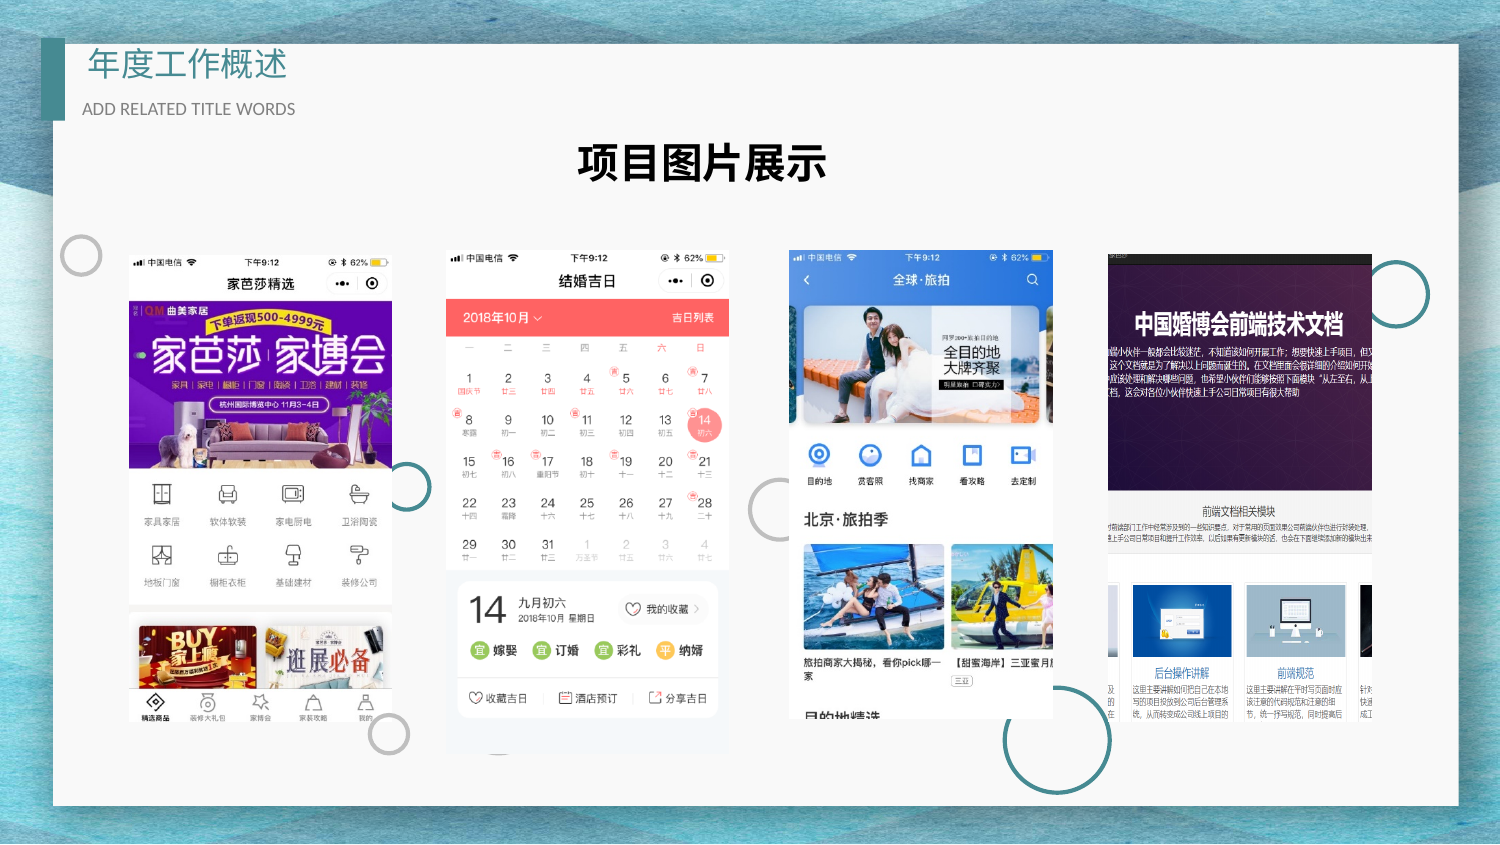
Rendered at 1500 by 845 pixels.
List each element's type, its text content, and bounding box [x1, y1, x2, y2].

text_box [747, 477, 784, 542]
text_box [1377, 260, 1431, 329]
text_box 项目图片展示 [562, 129, 844, 195]
picture [0, 0, 1500, 844]
text_box [396, 461, 432, 512]
text_box [367, 714, 411, 756]
text_box [59, 234, 103, 277]
text_box [1002, 685, 1112, 795]
